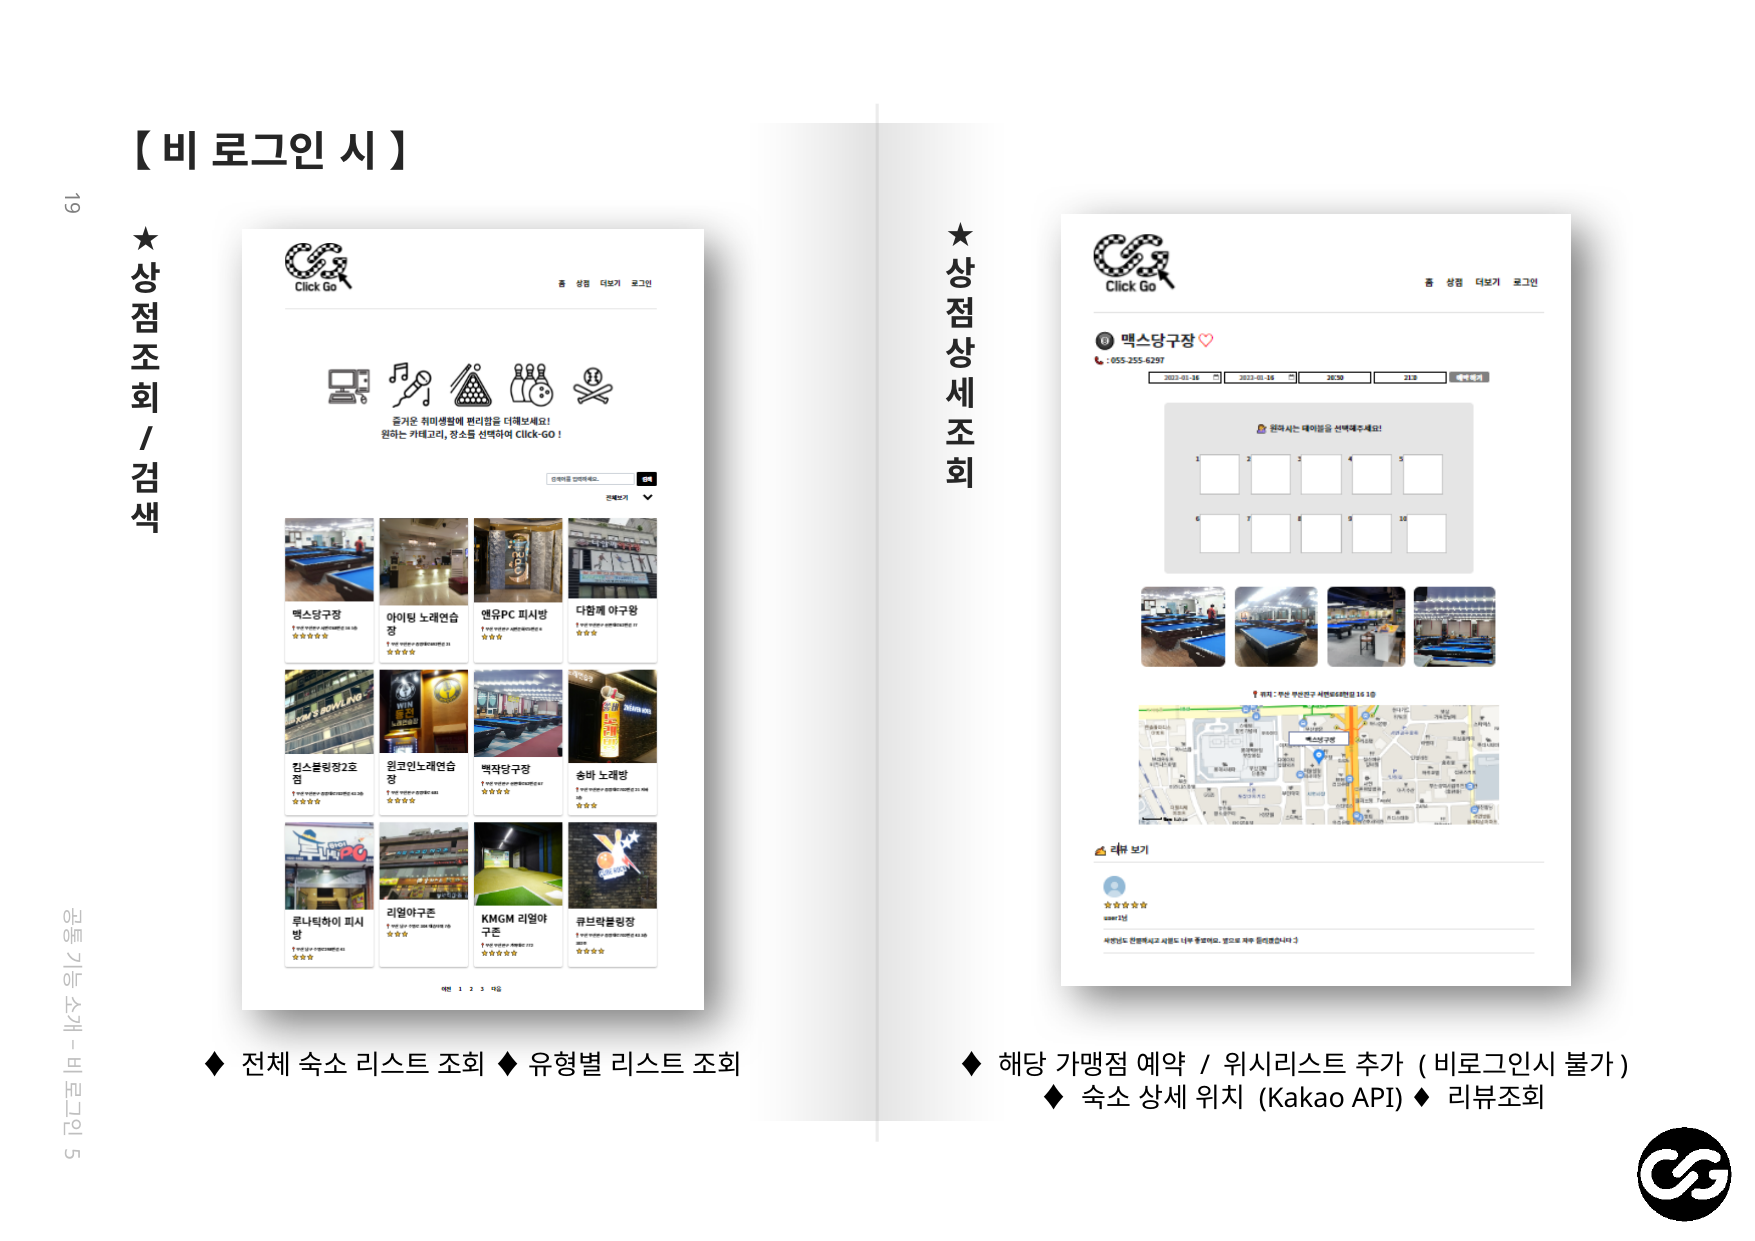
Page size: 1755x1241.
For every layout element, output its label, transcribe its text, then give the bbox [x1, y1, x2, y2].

text_box 19 [53, 176, 94, 230]
text_box 공통 기능 소개 – 비 로그인 5 [53, 893, 94, 1176]
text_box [1060, 214, 1572, 986]
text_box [743, 102, 1012, 1142]
text_box ★ 상 점 조 회 / 검 색 [116, 210, 177, 545]
picture [1635, 1126, 1732, 1223]
picture [242, 229, 704, 1010]
text_box 【 비 로그인 시 】 [95, 117, 446, 183]
text_box ♦ 전체 숙소 리스트 조회 ♦ 유형별 리스트 조회 [187, 1040, 738, 1088]
text_box ♦ 해당 가맹점 예약 / 위시리스트 추가 (비로그인시 불가) ♦ 숙소 상세 위치 (Kakao API) ♦ 리뷰조회 [1015, 1040, 1644, 1120]
